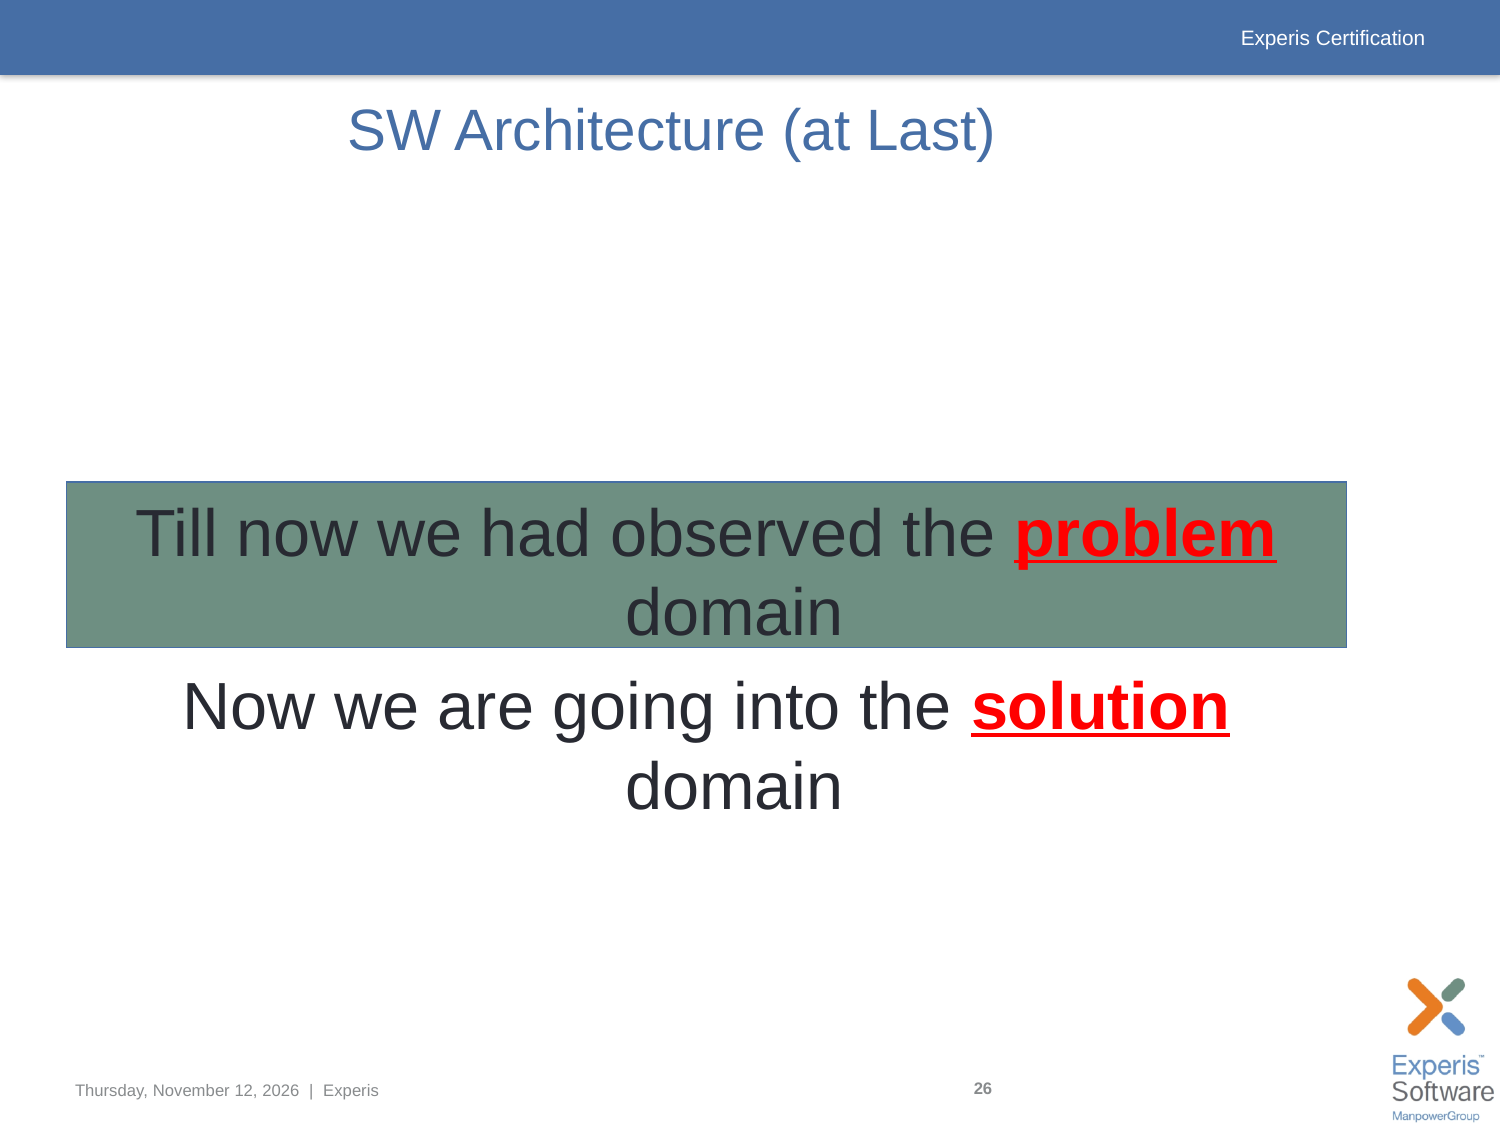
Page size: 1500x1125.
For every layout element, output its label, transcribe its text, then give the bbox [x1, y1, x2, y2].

picture [1383, 971, 1500, 1125]
title SW Architecture (at Last) [347, 91, 1397, 193]
list Till now we had observed the problem domain Now we are going into the solution domain [66, 481, 1347, 648]
